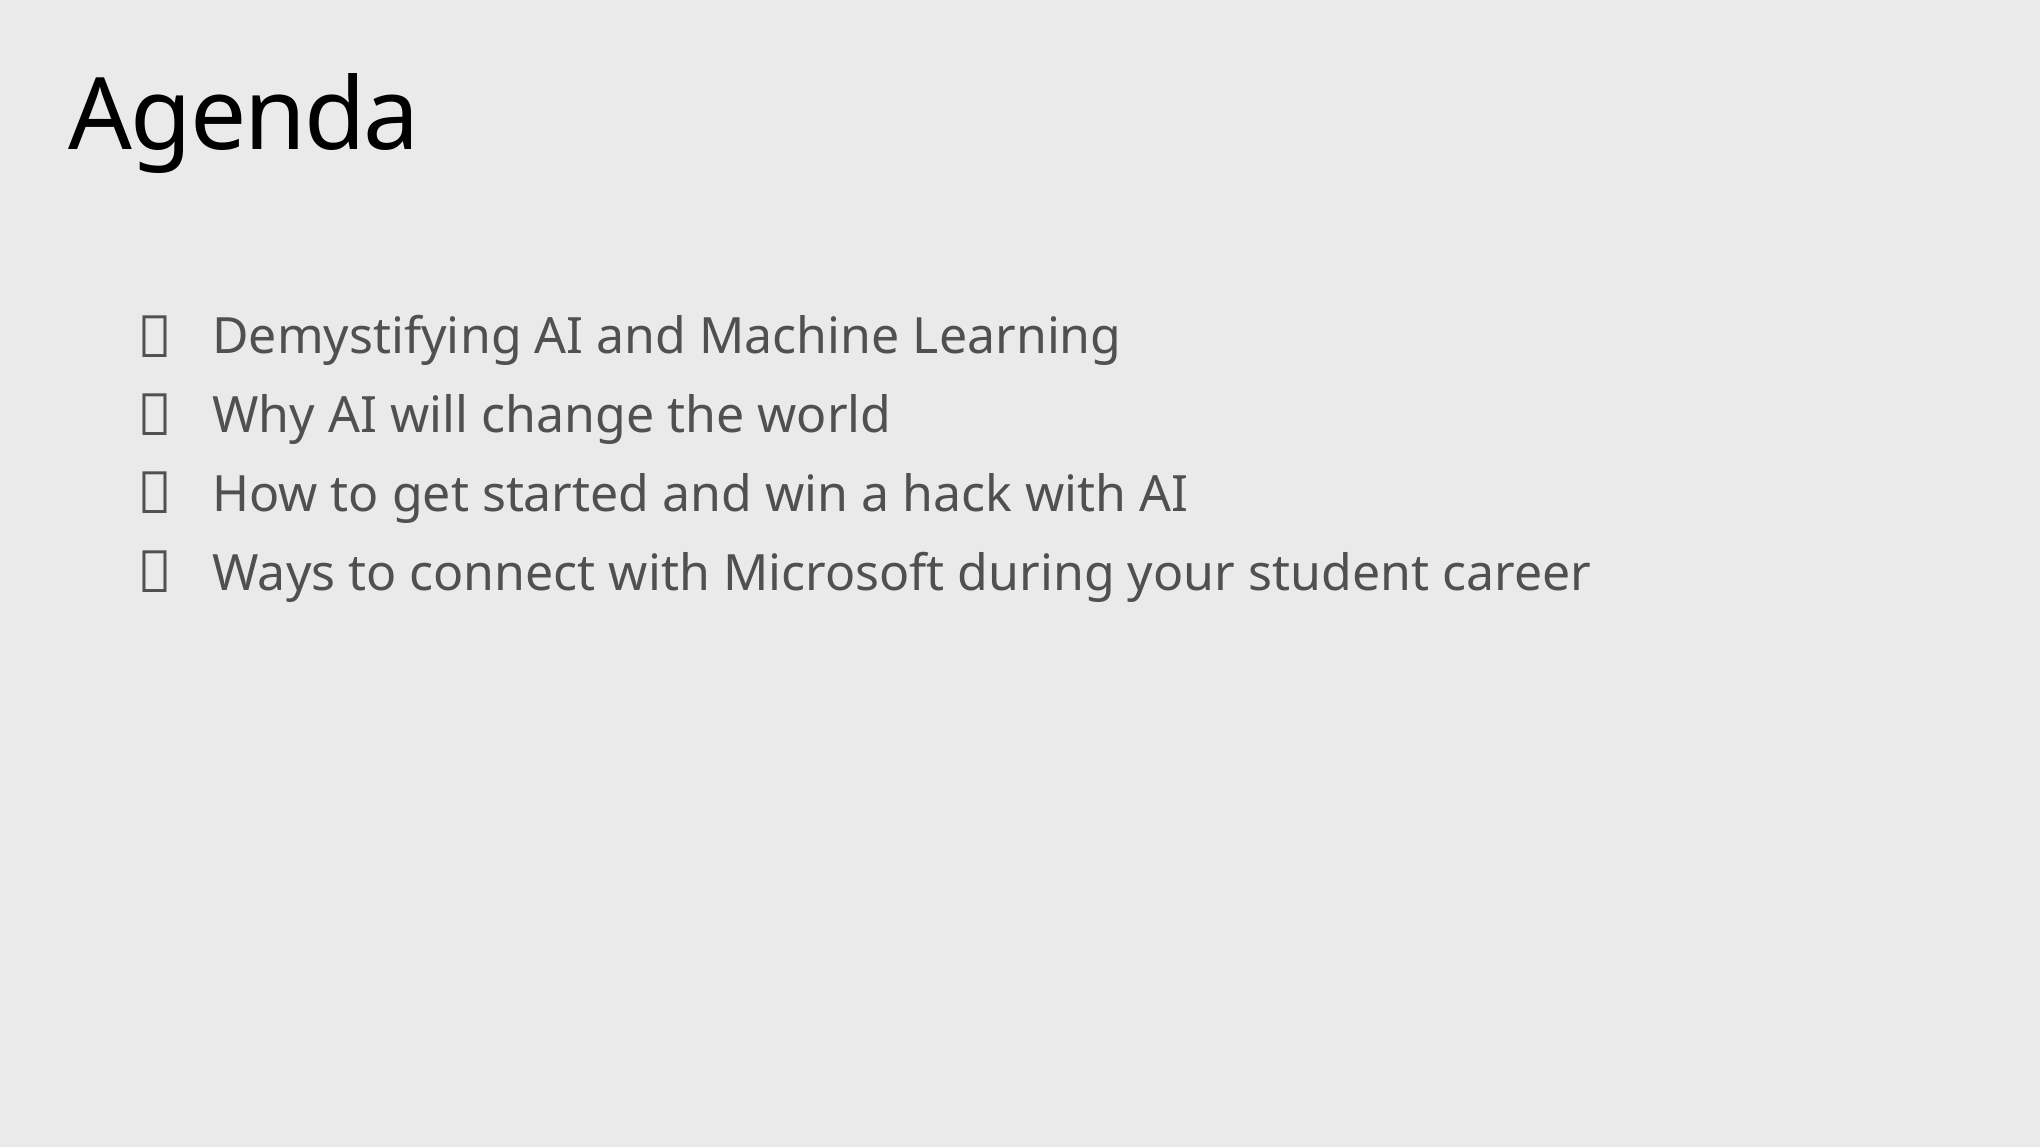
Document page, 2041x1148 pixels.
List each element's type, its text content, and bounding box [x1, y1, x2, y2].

text_box  [107, 361, 220, 439]
title Agenda [45, 48, 1996, 199]
text_box  [107, 283, 220, 361]
text_box  [107, 439, 220, 517]
text_box  [107, 517, 220, 629]
text_box Demystifying AI and Machine Learning Why AI will change the world How to get started and win a hack with AI Ways to connect with Microsoft during your student career [220, 286, 1683, 625]
